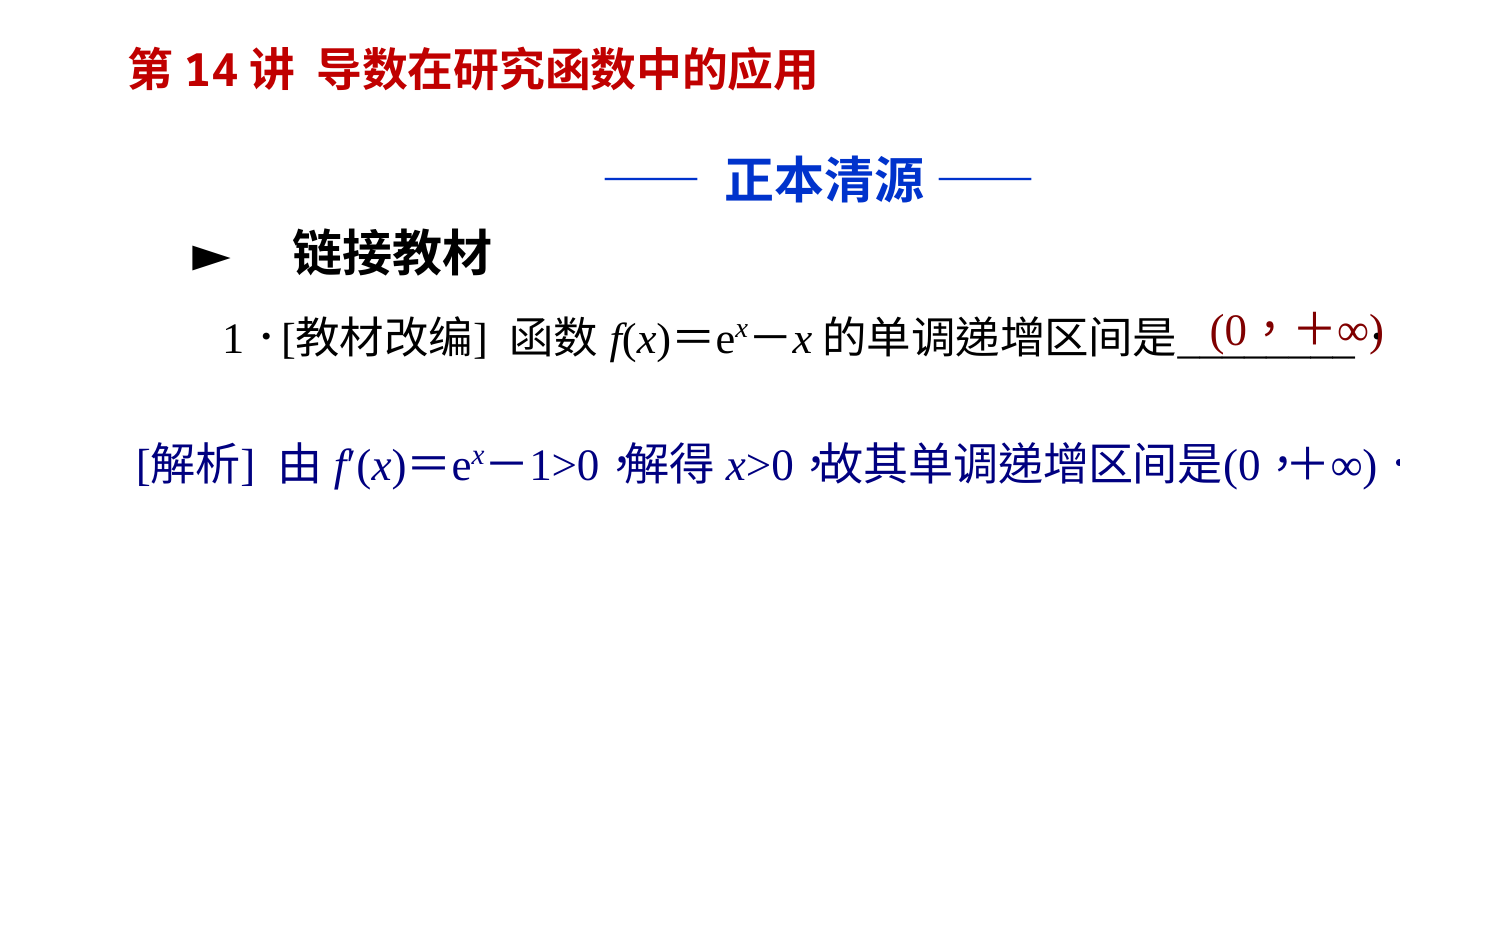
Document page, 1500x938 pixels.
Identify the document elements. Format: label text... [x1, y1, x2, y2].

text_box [135, 434, 1403, 511]
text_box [221, 309, 1380, 397]
text_box —— 正本清源 —— ► 链接教材 [177, 128, 1459, 213]
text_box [1186, 299, 1430, 386]
text_box 第14讲 导数在研究函数中的应用 [112, 35, 1211, 101]
